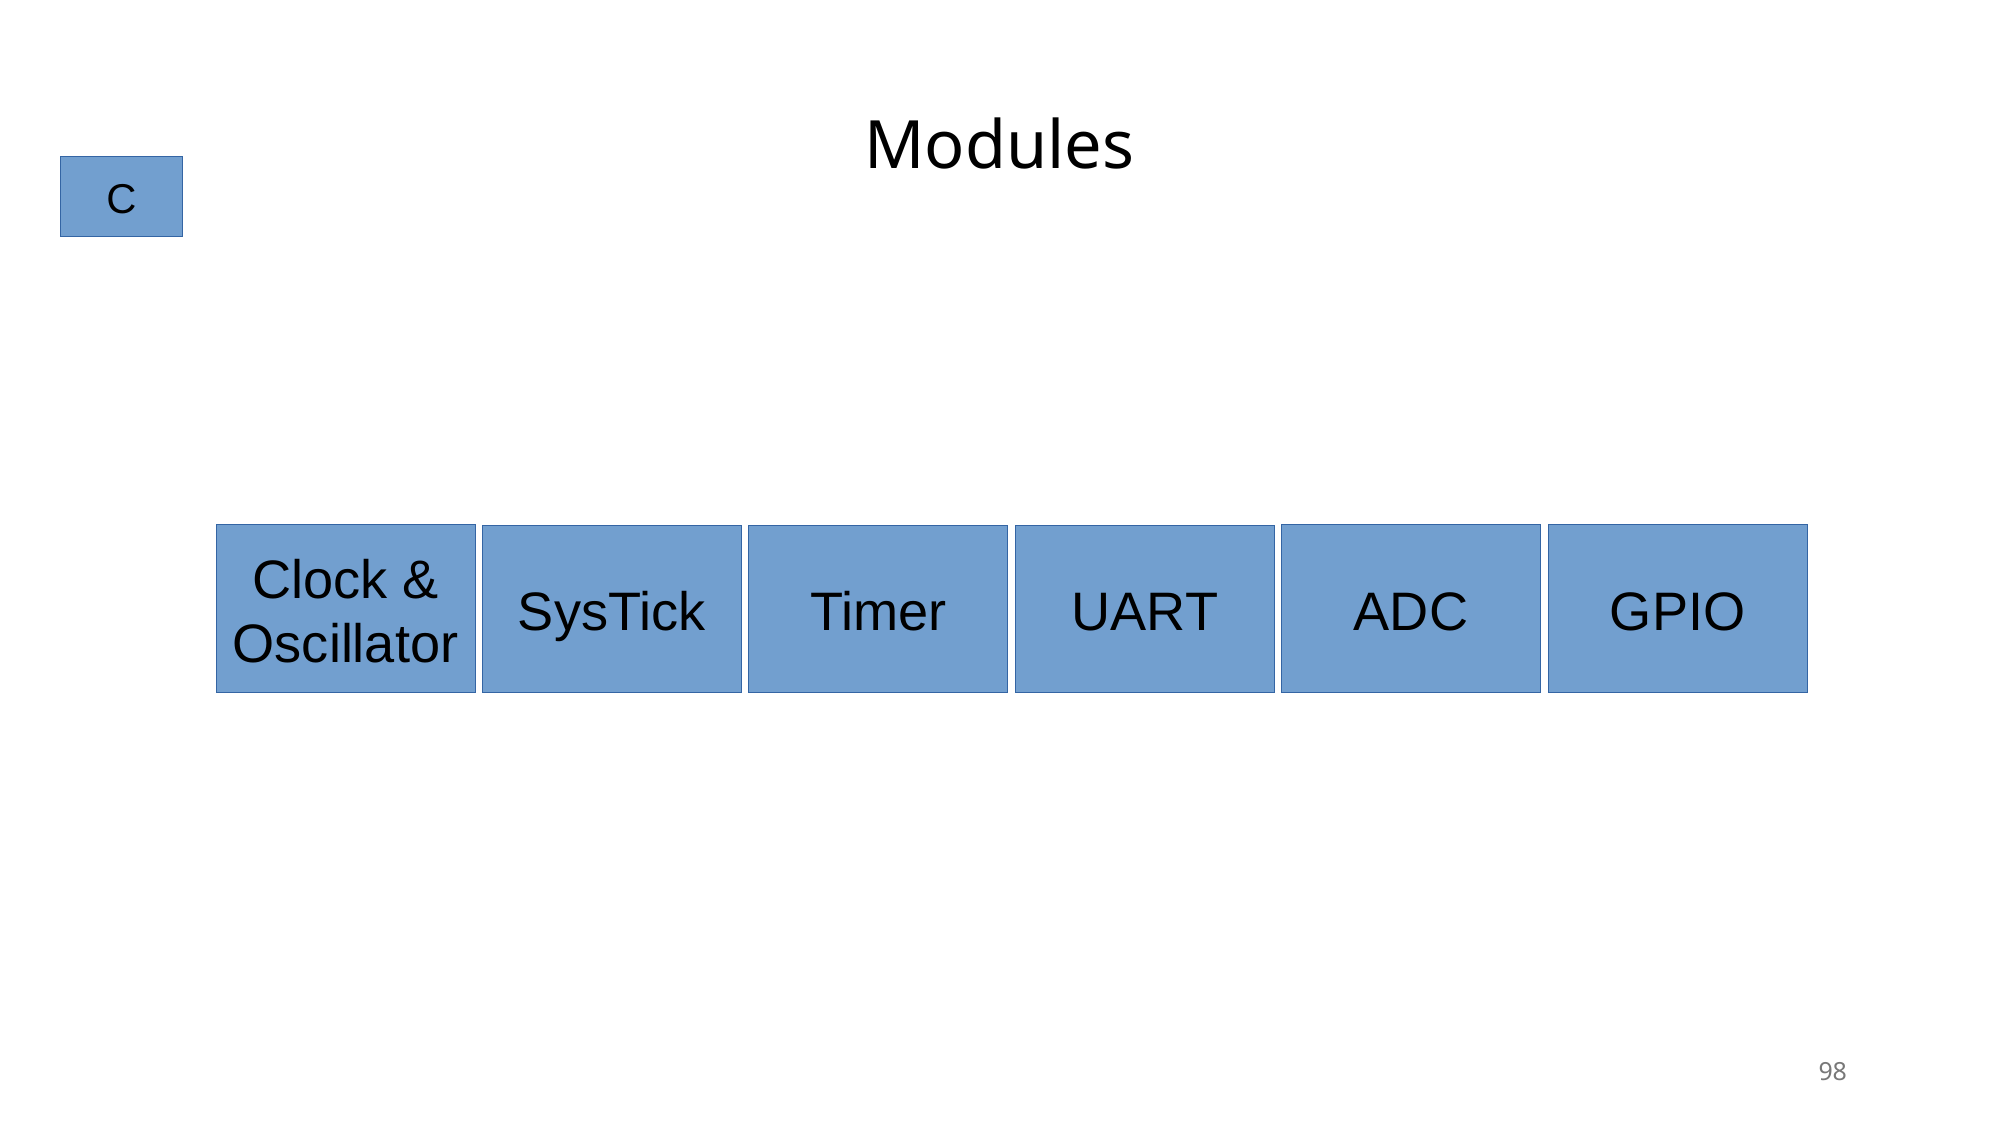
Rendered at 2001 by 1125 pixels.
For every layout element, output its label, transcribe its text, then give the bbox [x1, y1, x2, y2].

text_box UART [1015, 525, 1275, 693]
text_box Clock & Oscillator [216, 524, 476, 693]
text_box SysTick [482, 525, 742, 693]
slide_number 98 [1412, 1042, 1862, 1102]
text_box C [60, 156, 183, 237]
text_box Modules [317, 103, 1683, 270]
text_box GPIO [1548, 524, 1808, 693]
text_box Timer [748, 525, 1008, 693]
text_box ADC [1281, 524, 1541, 693]
